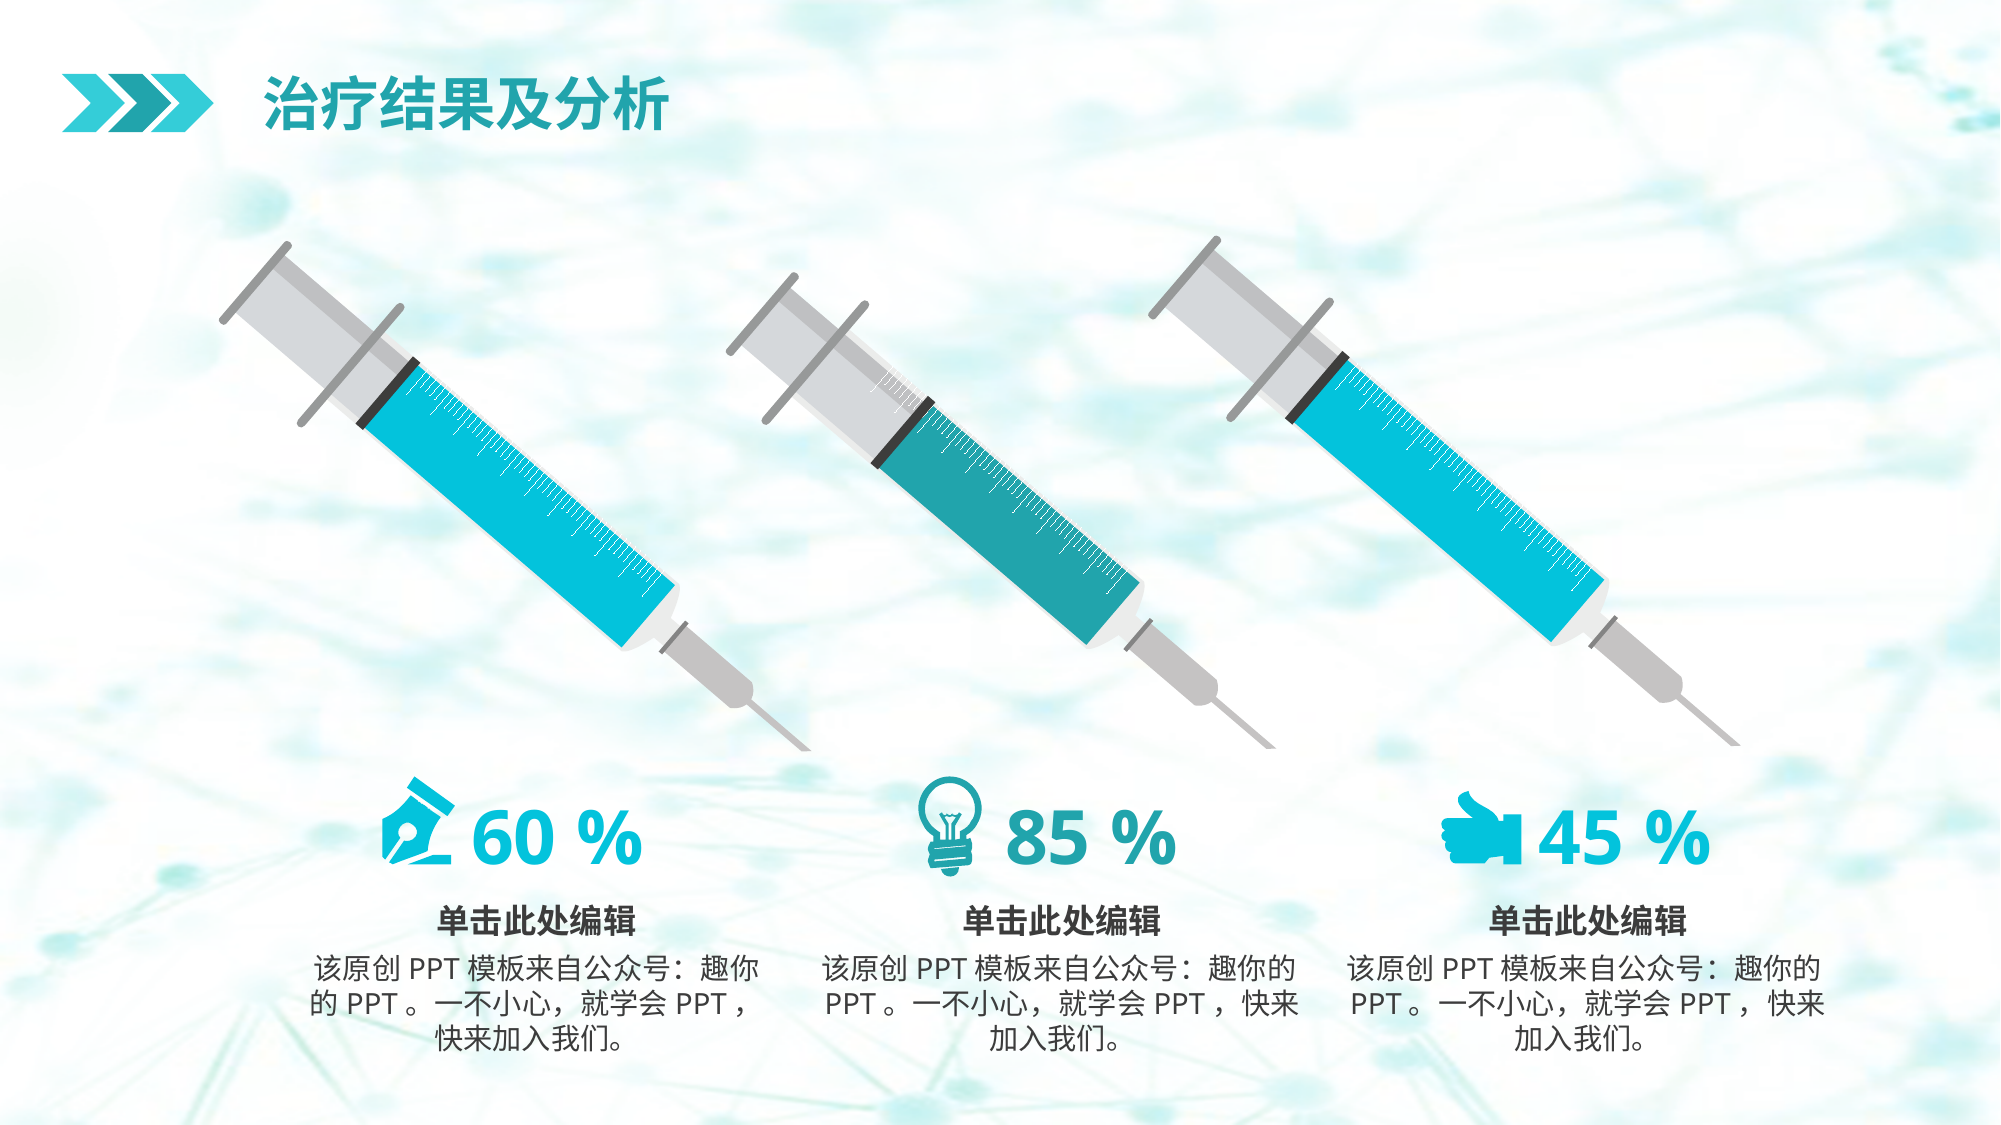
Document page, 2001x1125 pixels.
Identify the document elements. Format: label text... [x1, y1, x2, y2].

picture [0, 0, 2001, 1125]
text_box [382, 795, 441, 865]
text_box [406, 776, 448, 817]
text_box [918, 780, 934, 869]
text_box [286, 892, 787, 1064]
text_box 60 % [611, 782, 699, 862]
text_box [934, 194, 1096, 872]
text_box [448, 152, 611, 884]
text_box 85 % [1096, 782, 1233, 862]
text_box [803, 892, 1321, 1064]
text_box [407, 854, 448, 865]
text_box [942, 872, 958, 877]
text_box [1329, 892, 1847, 1064]
text_box 45 % [1540, 782, 1767, 862]
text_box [61, 59, 689, 146]
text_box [1378, 147, 1540, 879]
